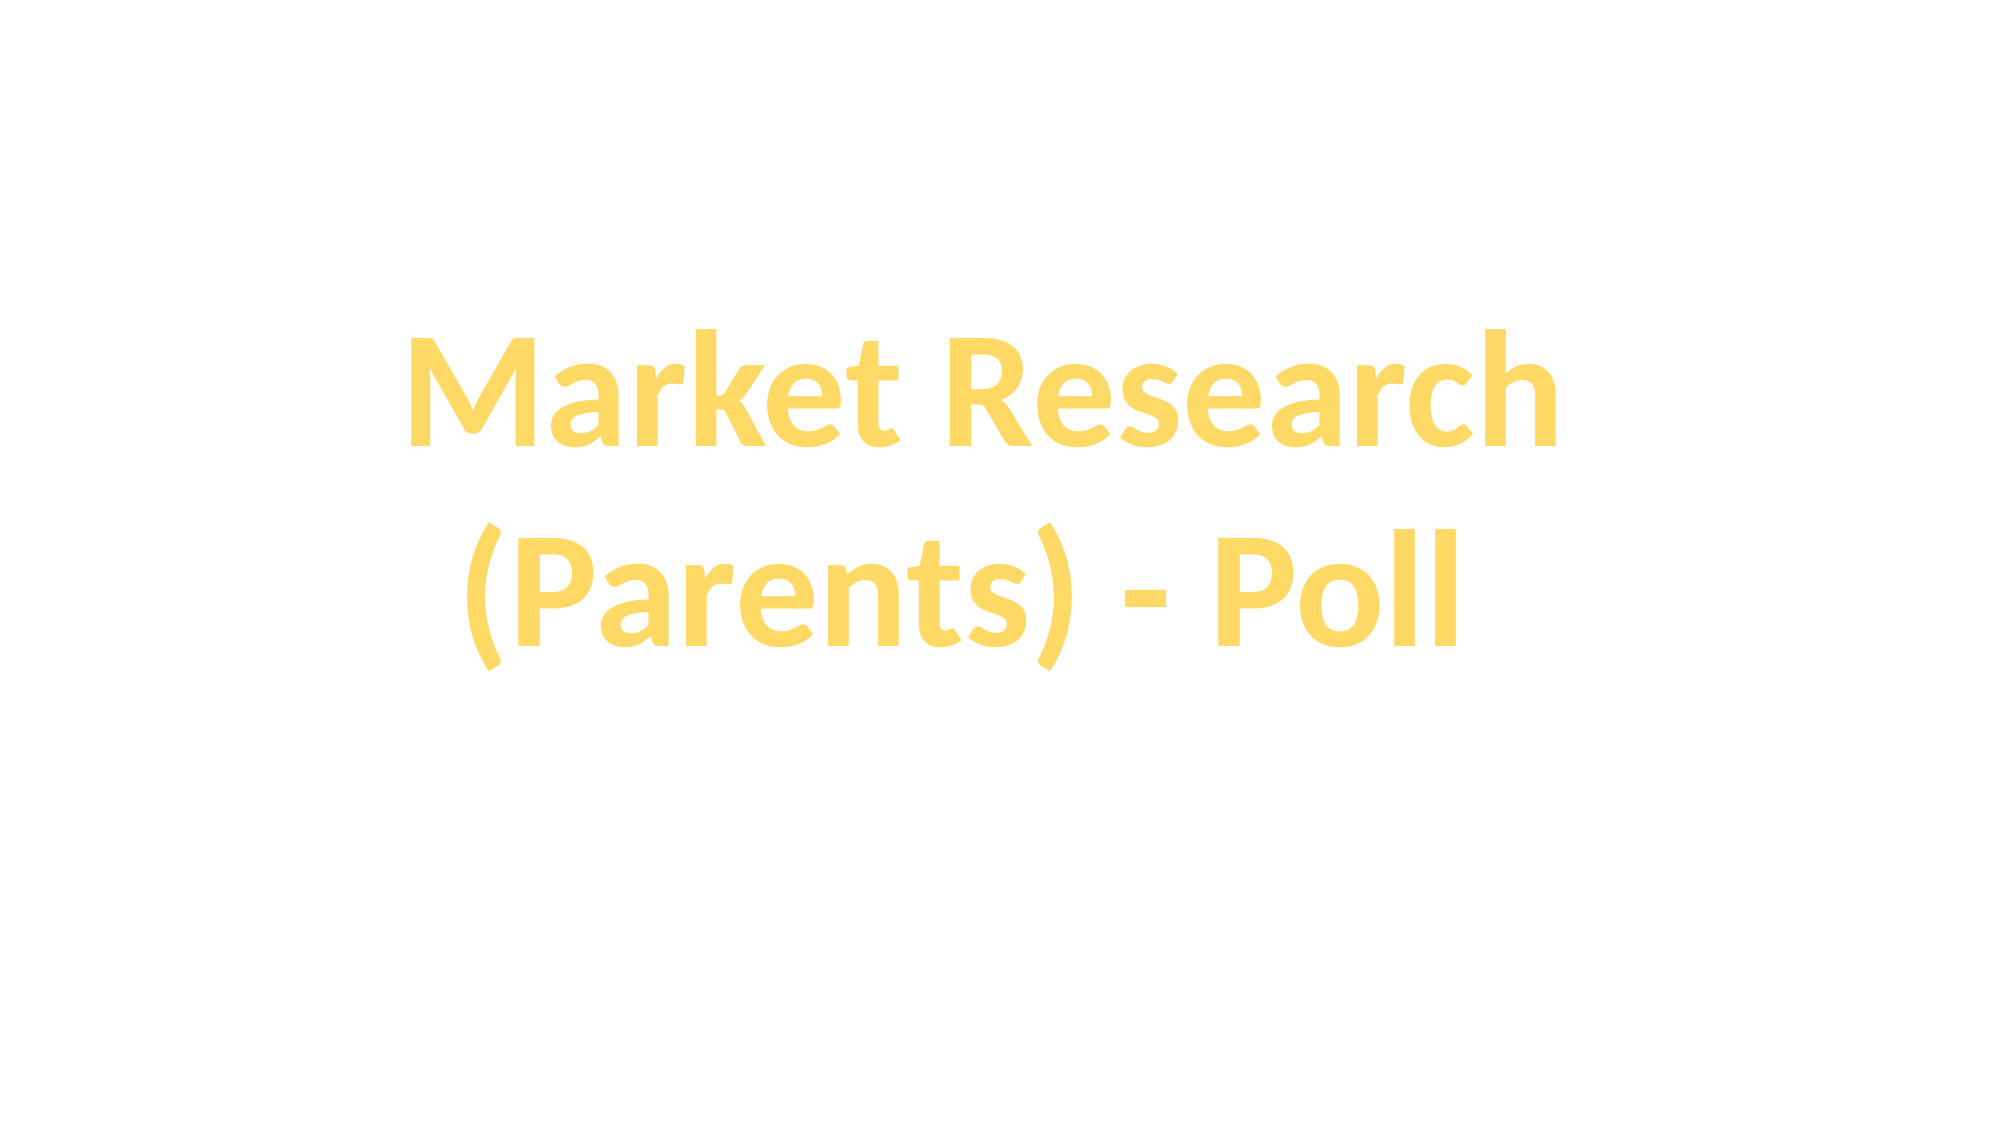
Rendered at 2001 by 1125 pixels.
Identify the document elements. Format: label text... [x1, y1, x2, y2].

text_box Market Research (Parents) - Poll [220, 271, 1746, 687]
